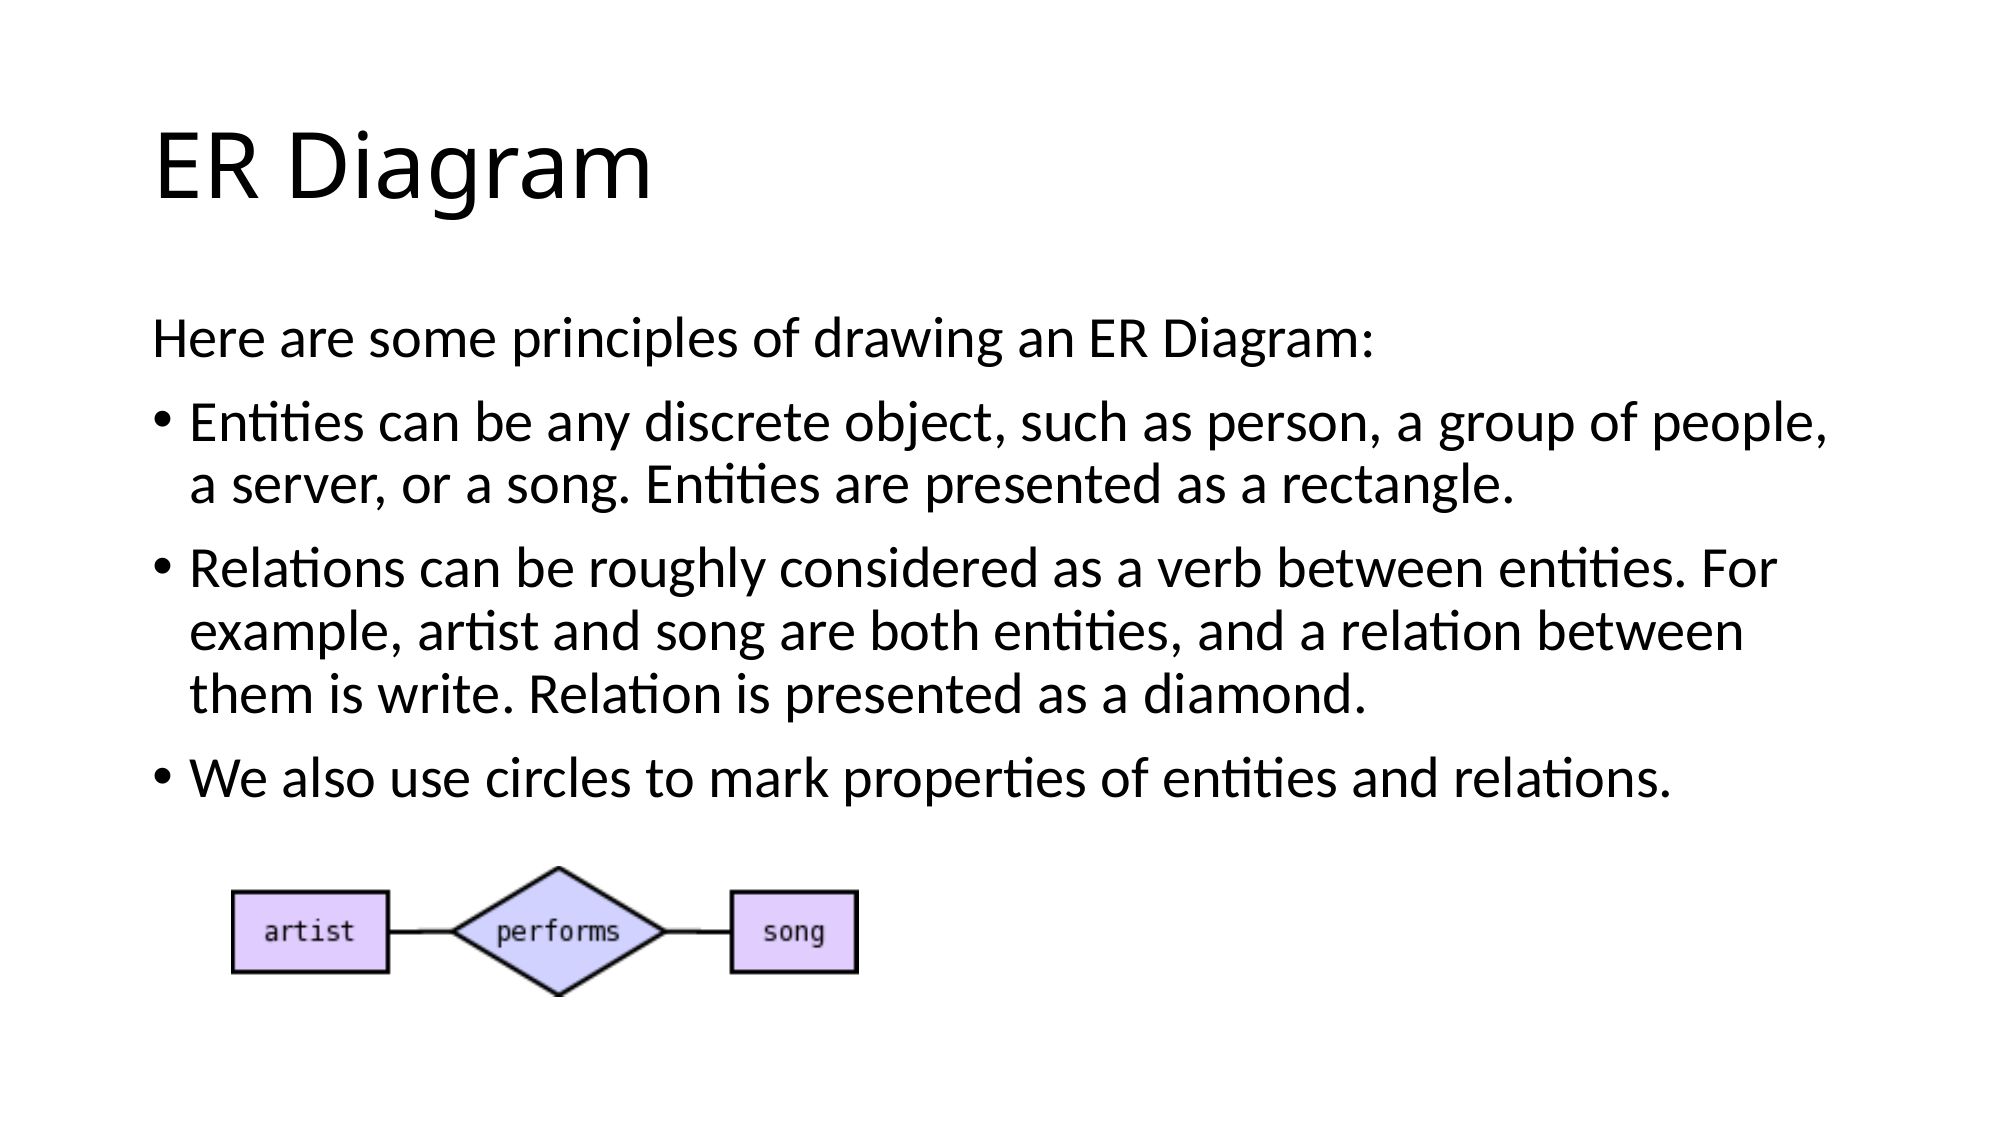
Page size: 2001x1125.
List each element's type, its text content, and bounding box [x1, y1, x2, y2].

list Here are some principles of drawing an ER Diagram: Entities can be any discrete object, such as person, a group of people, a server, or a song. Entities are presented as a rectangle. Relations can be roughly considered as a verb between entities. For example, artist and song are both entities, and a relation between them is write. Relation is presented as a diamond. We also use circles to mark properties of entities and relations. [137, 299, 1863, 1014]
title ER Diagram [137, 59, 1863, 278]
picture [231, 866, 859, 997]
